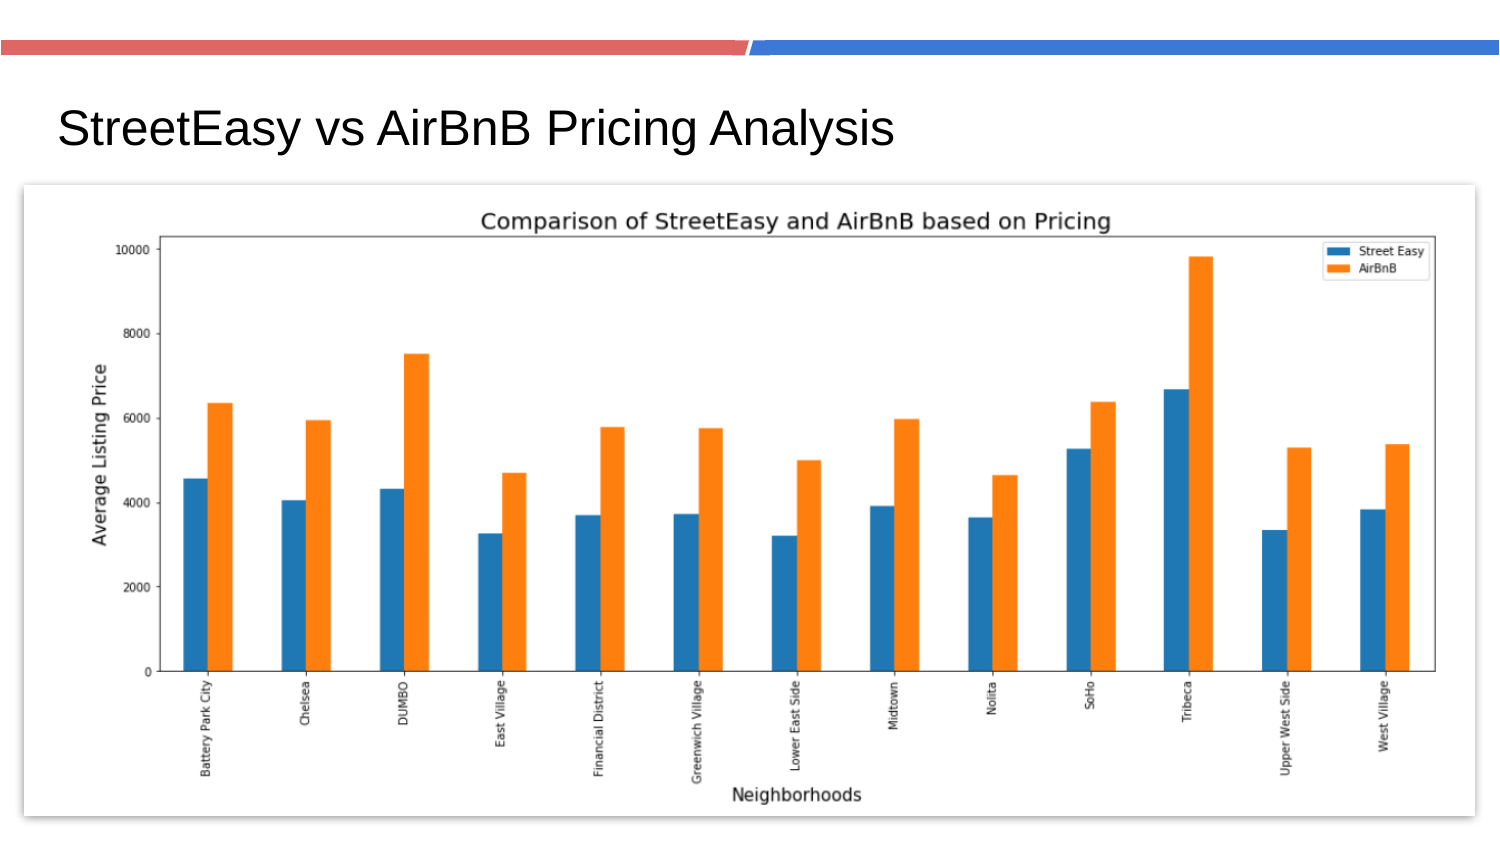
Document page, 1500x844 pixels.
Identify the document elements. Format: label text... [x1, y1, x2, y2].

text_box StreetEasy vs AirBnB Pricing Analysis [42, 80, 1424, 161]
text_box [748, 39, 1500, 57]
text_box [0, 39, 746, 57]
picture [24, 185, 1476, 816]
